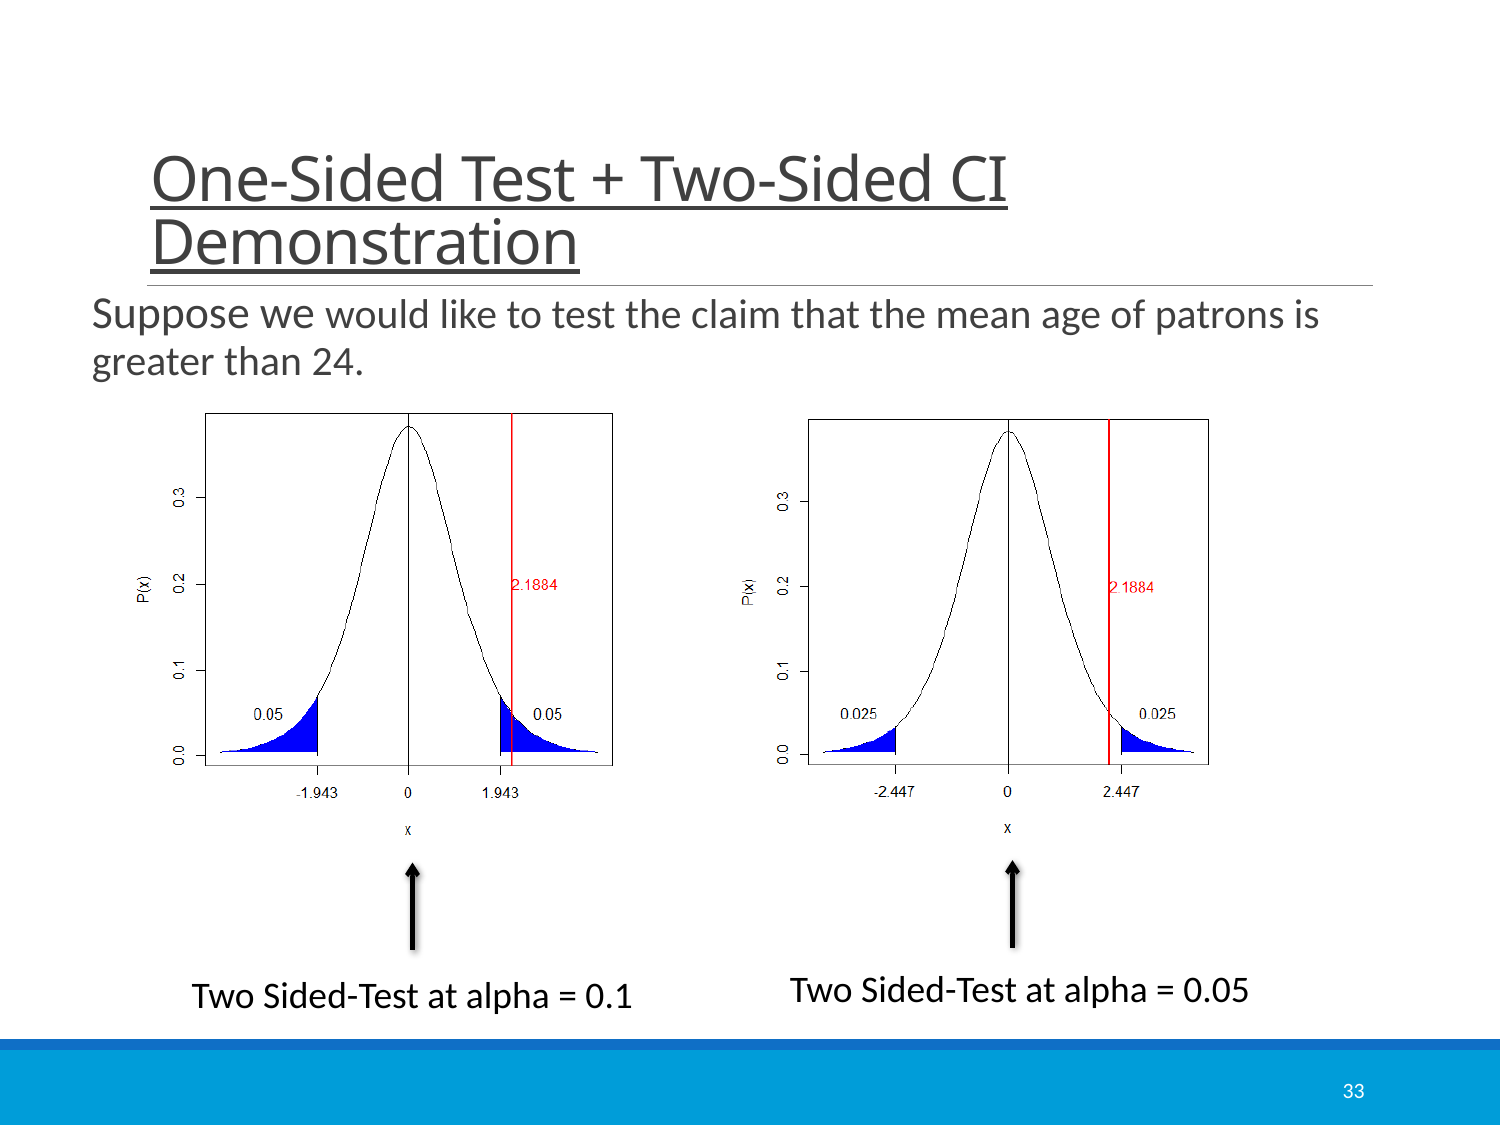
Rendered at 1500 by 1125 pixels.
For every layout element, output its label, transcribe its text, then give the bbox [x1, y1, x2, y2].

list Suppose we would like to test the claim that the mean age of patrons is greater than 24. [76, 282, 1327, 1070]
picture [736, 409, 1222, 846]
slide_number 33 [1218, 1059, 1380, 1120]
text_box Two Sided-Test at alpha = 0.1 [142, 963, 683, 1024]
title One-Sided Test + Two-Sided CI Demonstration [135, 47, 1373, 285]
text_box Two Sided-Test at alpha = 0.05 [750, 957, 1291, 1017]
picture [133, 405, 619, 842]
